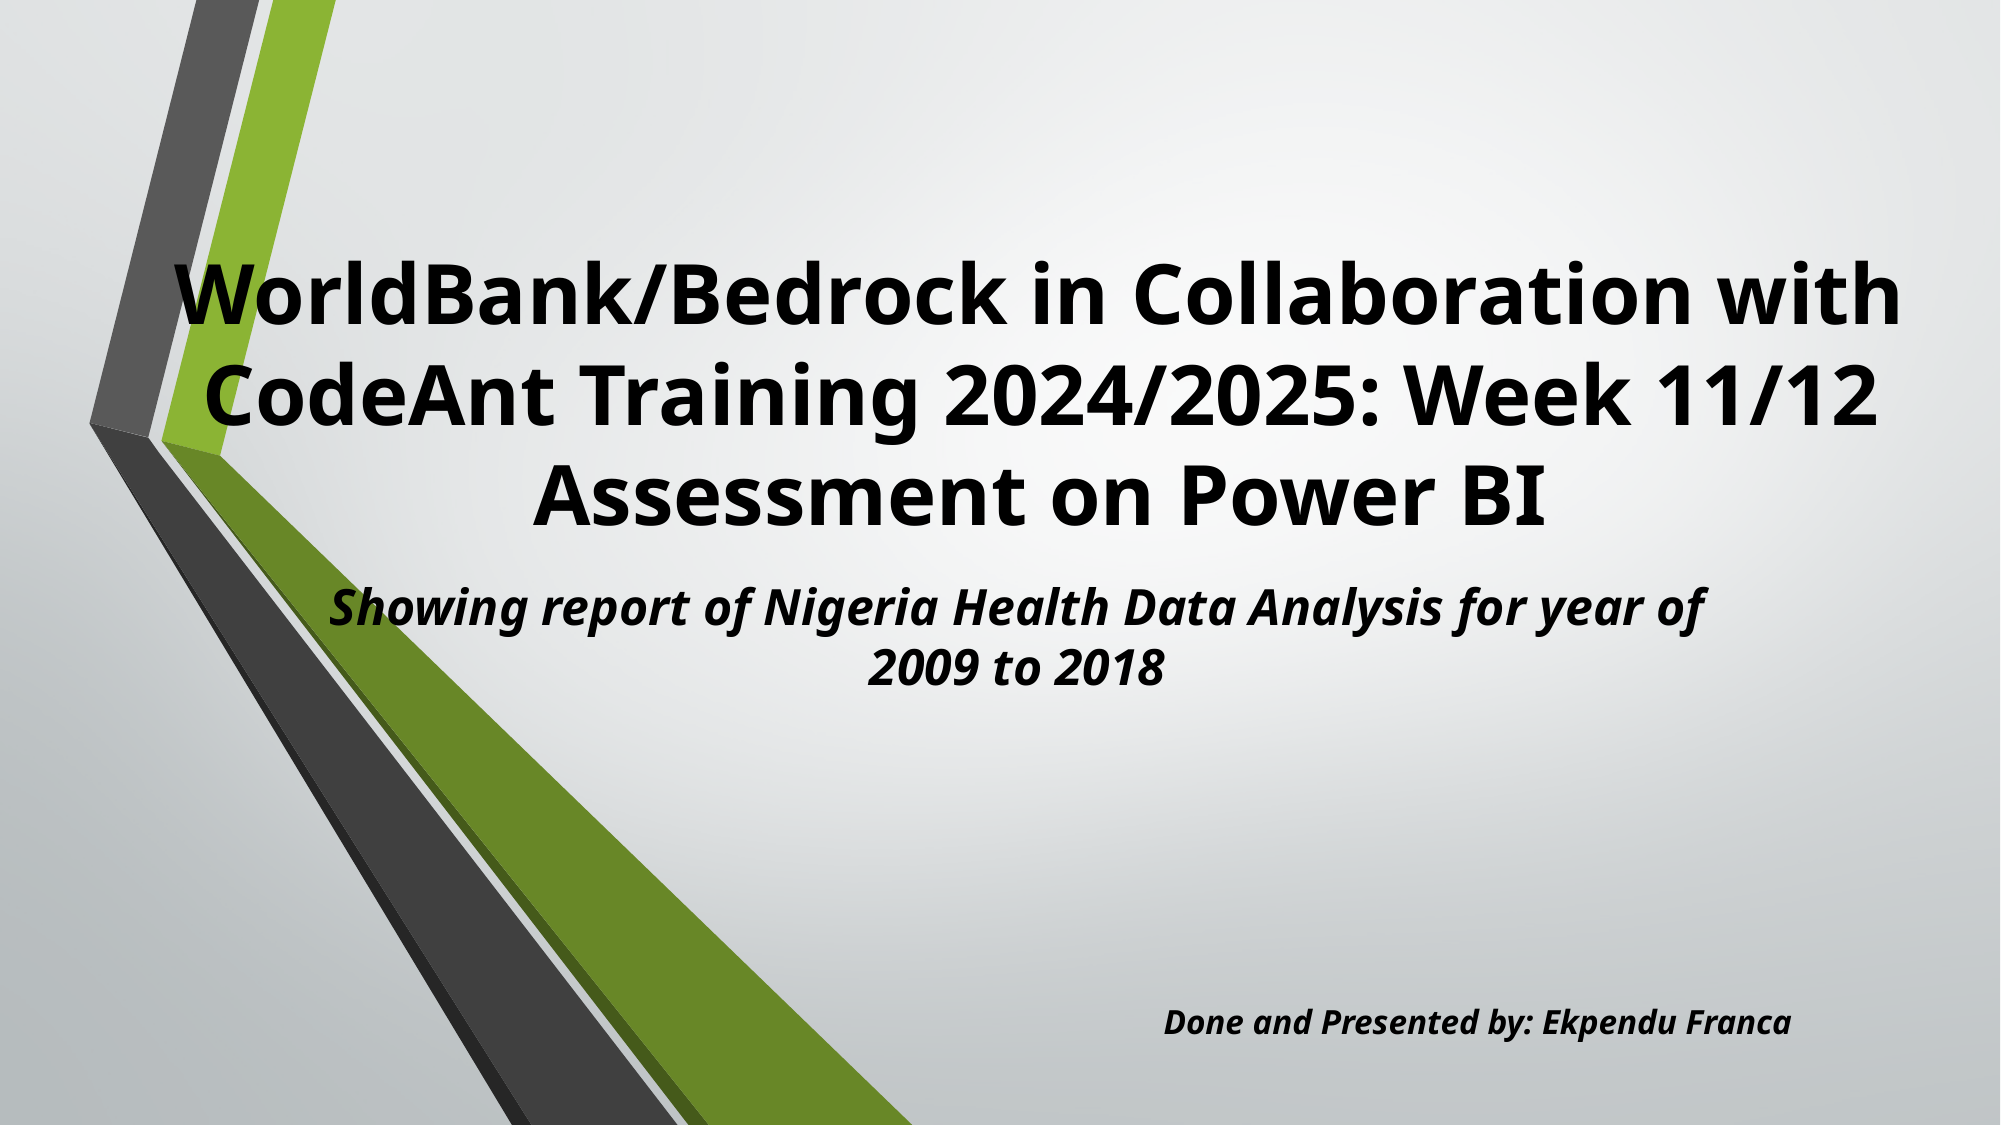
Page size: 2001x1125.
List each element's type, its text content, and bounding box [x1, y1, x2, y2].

title WorldBank/Bedrock in Collaboration with CodeAnt Training 2024/2025: Week 11/12 Assessment on Power BI [81, 367, 2000, 550]
text_box Showing report of Nigeria Health Data Analysis for year of 2009 to 2018 [265, 568, 1770, 703]
subtitle Done and Presented by: Ekpendu Franca [1148, 994, 1977, 1085]
